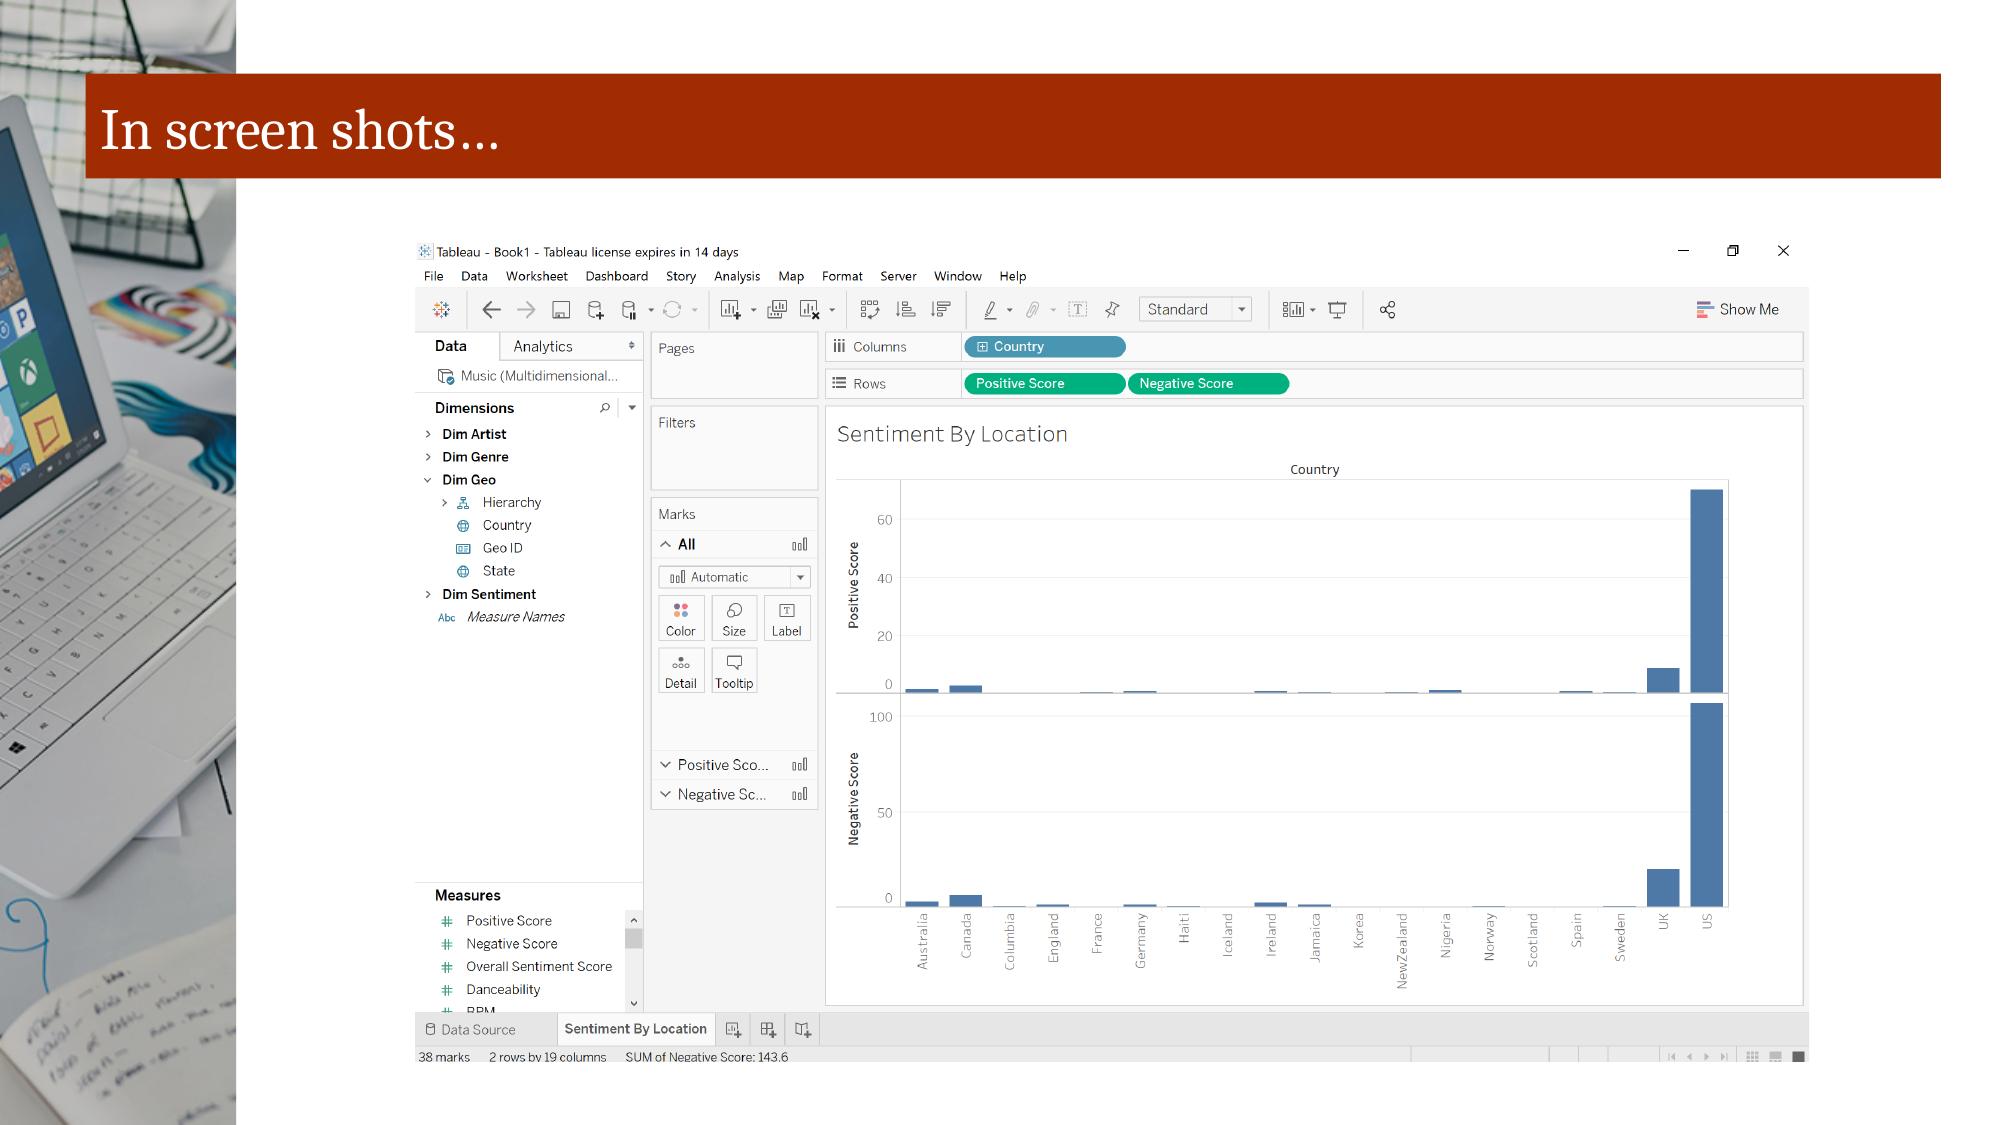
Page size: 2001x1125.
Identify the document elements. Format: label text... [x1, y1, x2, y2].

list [415, 239, 1810, 1062]
title In screen shots… [85, 73, 1941, 179]
picture [0, 0, 237, 1125]
